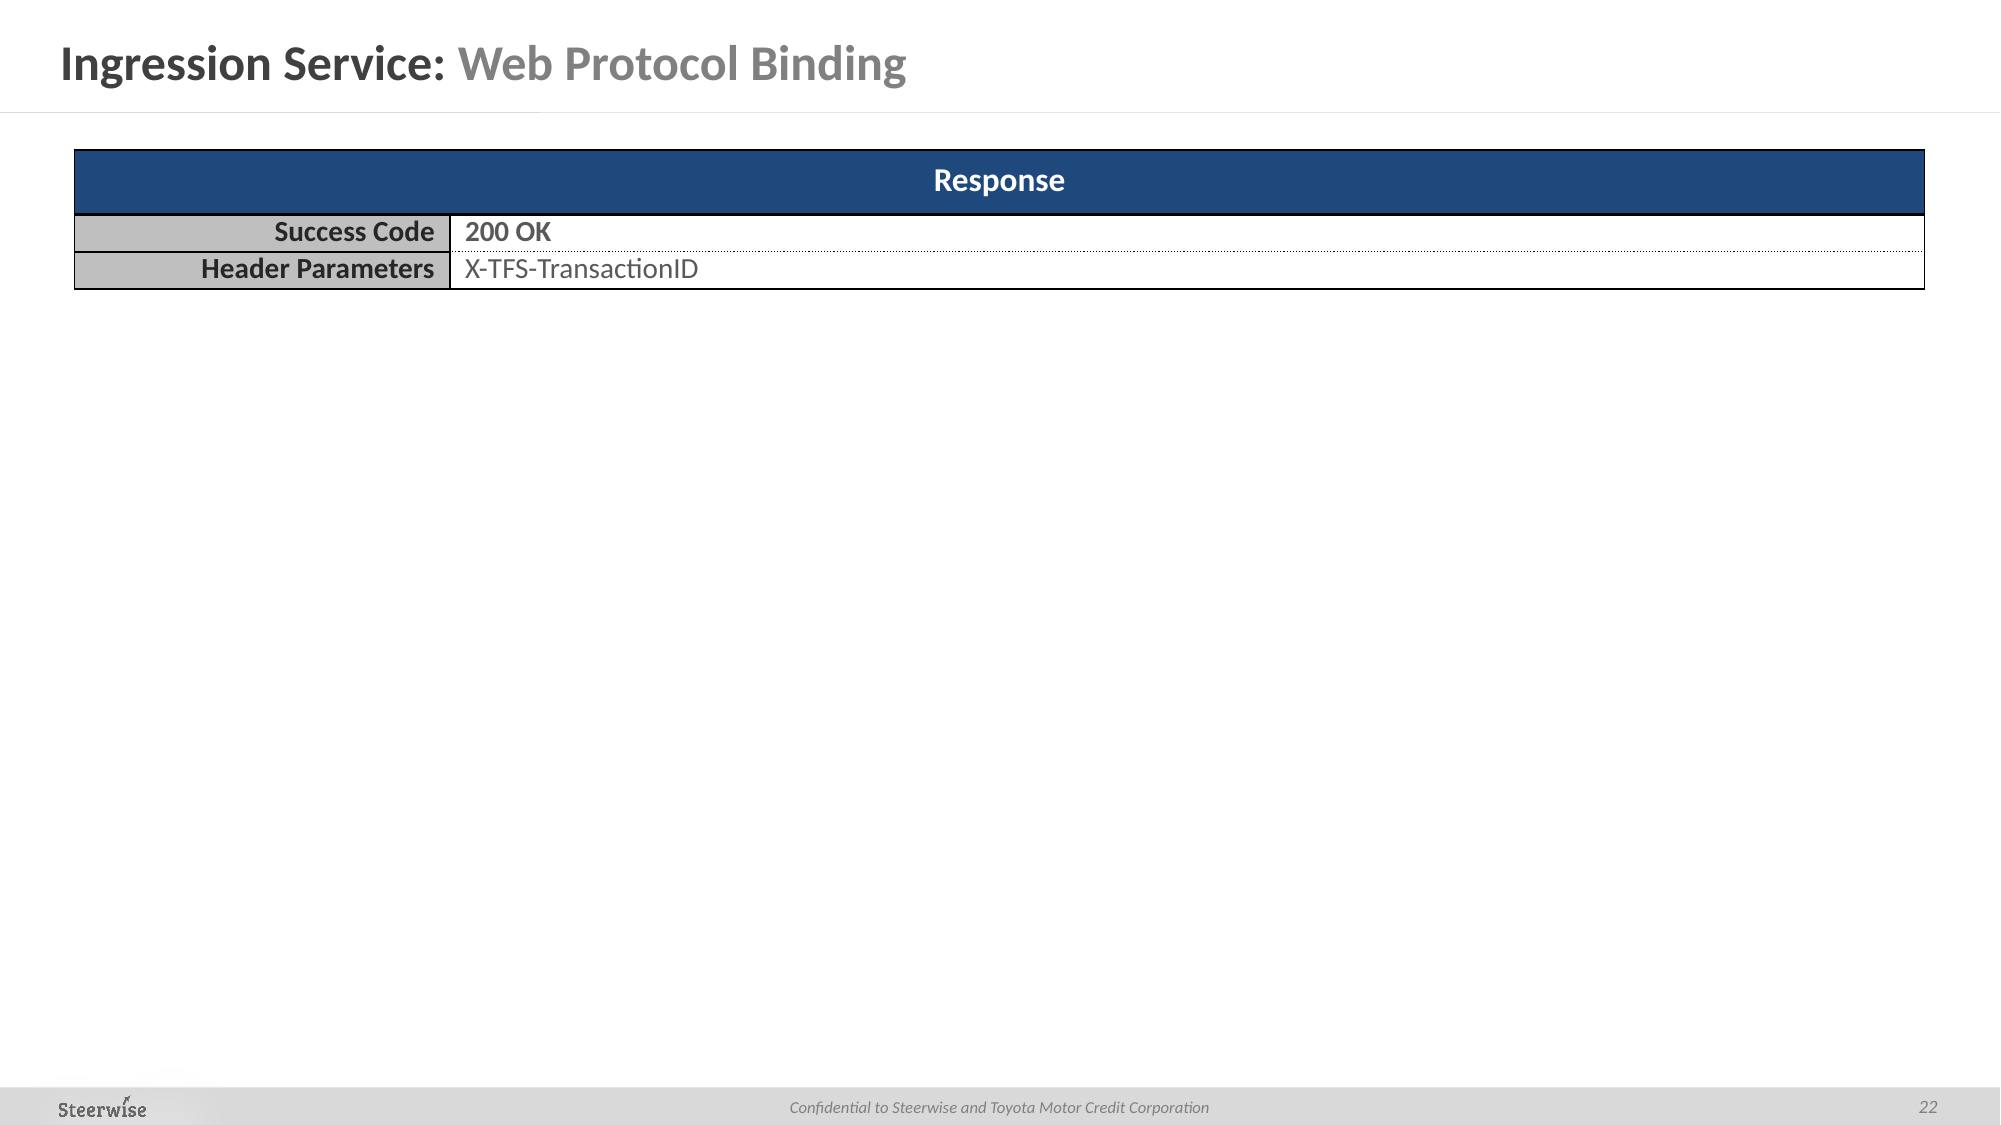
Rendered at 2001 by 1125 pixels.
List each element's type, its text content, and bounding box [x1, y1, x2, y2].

table_cell X-TFS-TransactionID [451, 252, 1924, 288]
text_box [0, 123, 1985, 1040]
picture [53, 1089, 151, 1122]
table_cell Header Parameters [75, 253, 449, 288]
table_cell Success Code [75, 216, 449, 251]
slide_number 22 [1875, 1087, 1982, 1125]
table_cell 200 OK [451, 216, 1924, 252]
table_header Response [75, 151, 1924, 213]
title Ingression Service: Web Protocol Binding [0, 23, 1999, 97]
